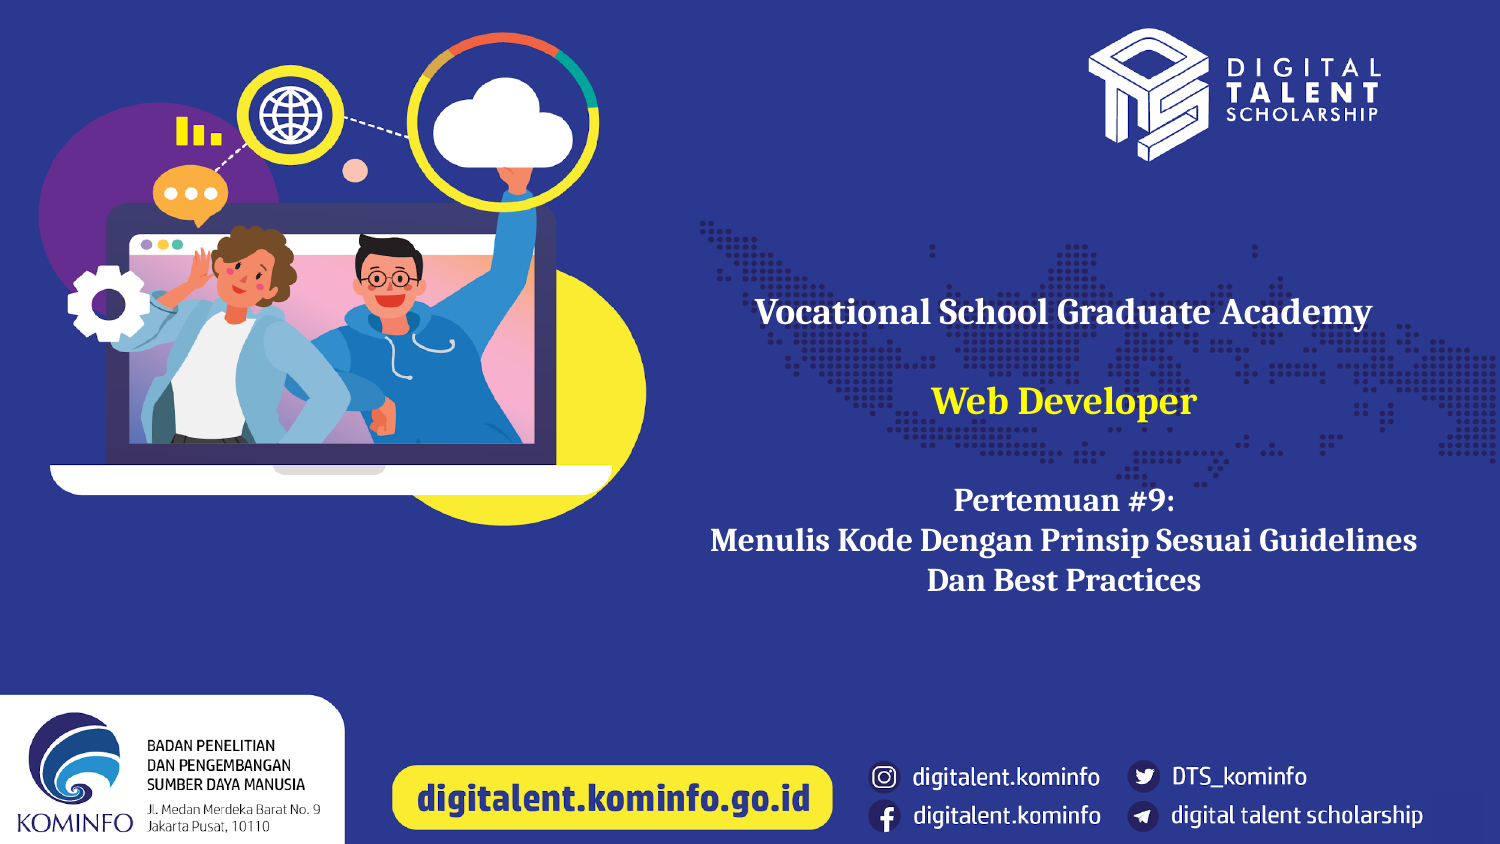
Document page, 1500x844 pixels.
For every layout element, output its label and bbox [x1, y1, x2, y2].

text_box [0, 662, 1500, 844]
picture [0, 0, 1500, 662]
